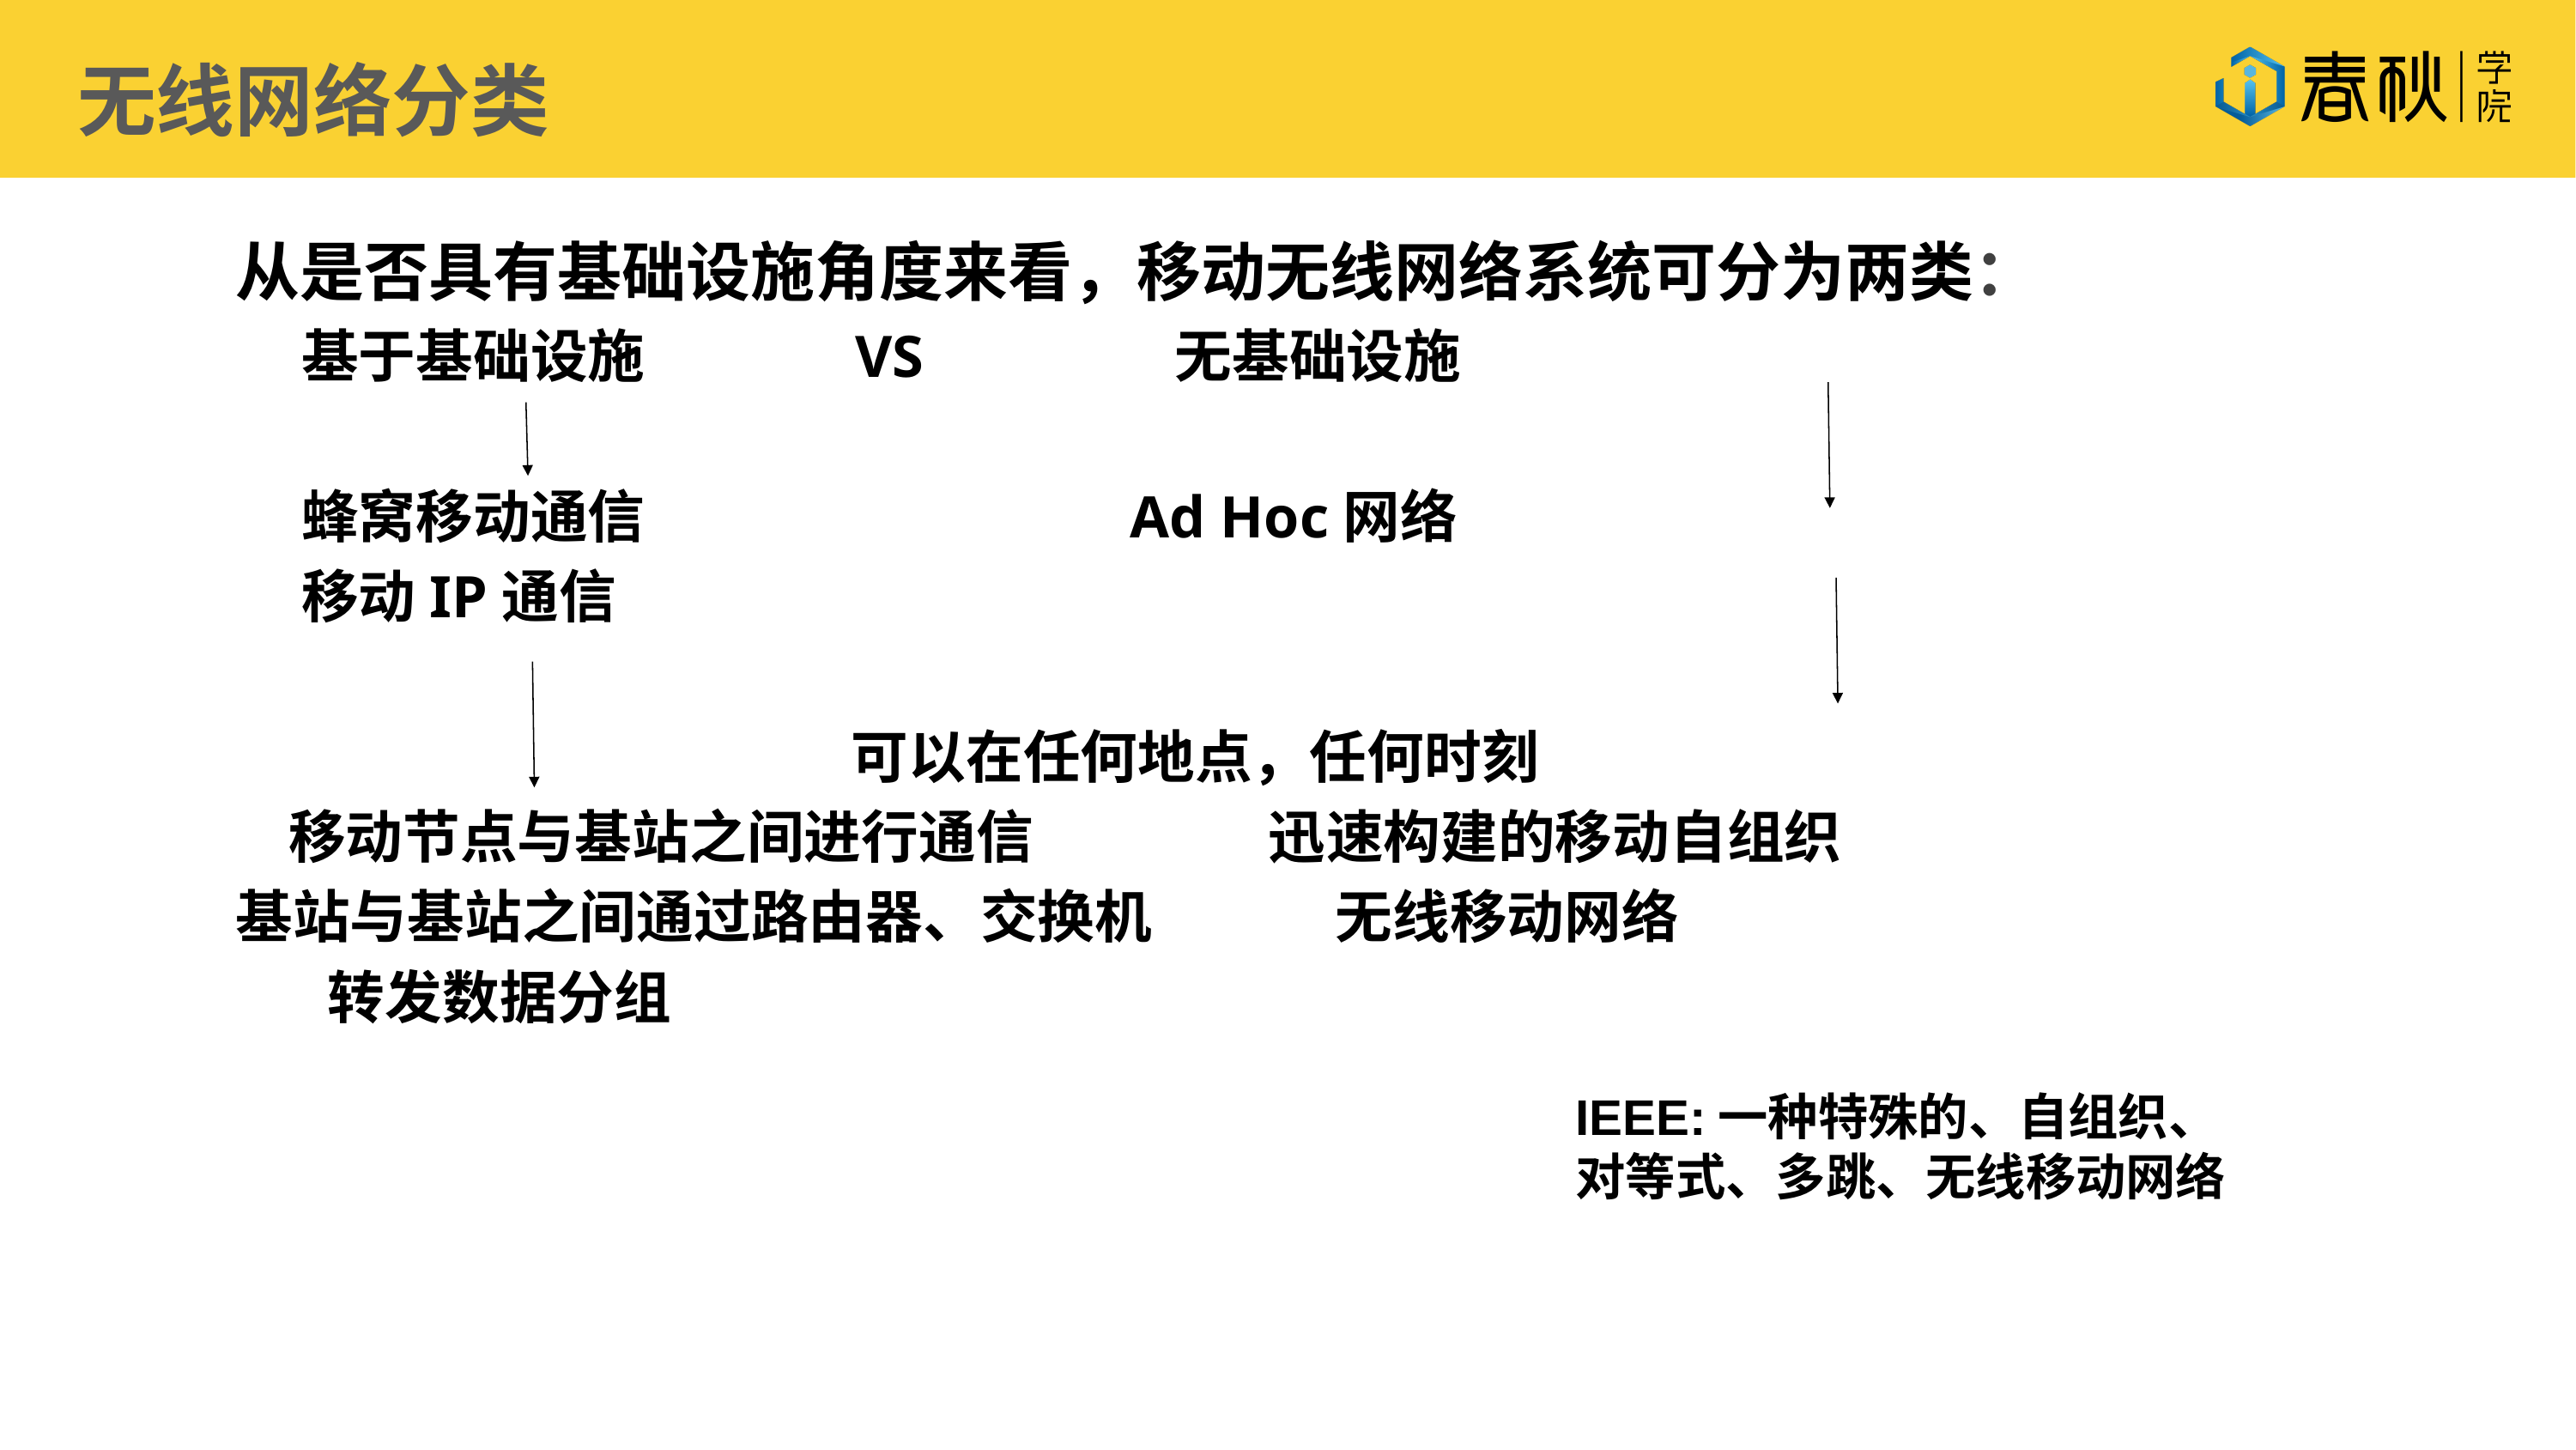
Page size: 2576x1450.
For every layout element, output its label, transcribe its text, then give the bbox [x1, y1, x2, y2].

text_box [522, 402, 533, 476]
text_box [1832, 577, 1844, 704]
list 无线网络分类 [64, 45, 1112, 137]
text_box [1824, 382, 1835, 508]
picture [0, 0, 2576, 263]
text_box IEEE:一种特殊的、自组织、 对等式、多跳、无线移动网络 [1563, 1079, 2262, 1212]
list 从是否具有基础设施角度来看，移动无线网络系统可分为两类： 基于基础设施 VS 无基础设施 蜂窝移动通信 Ad Hoc网络 移动IP通信 可以在任何地点，任何时刻 移动节点与基站之间进行通信 迅速构建的移动自组织 基站与基站之间通过路由器、交换机 无线移动网络 转发数据分组 [222, 186, 2353, 1348]
text_box [529, 661, 540, 788]
